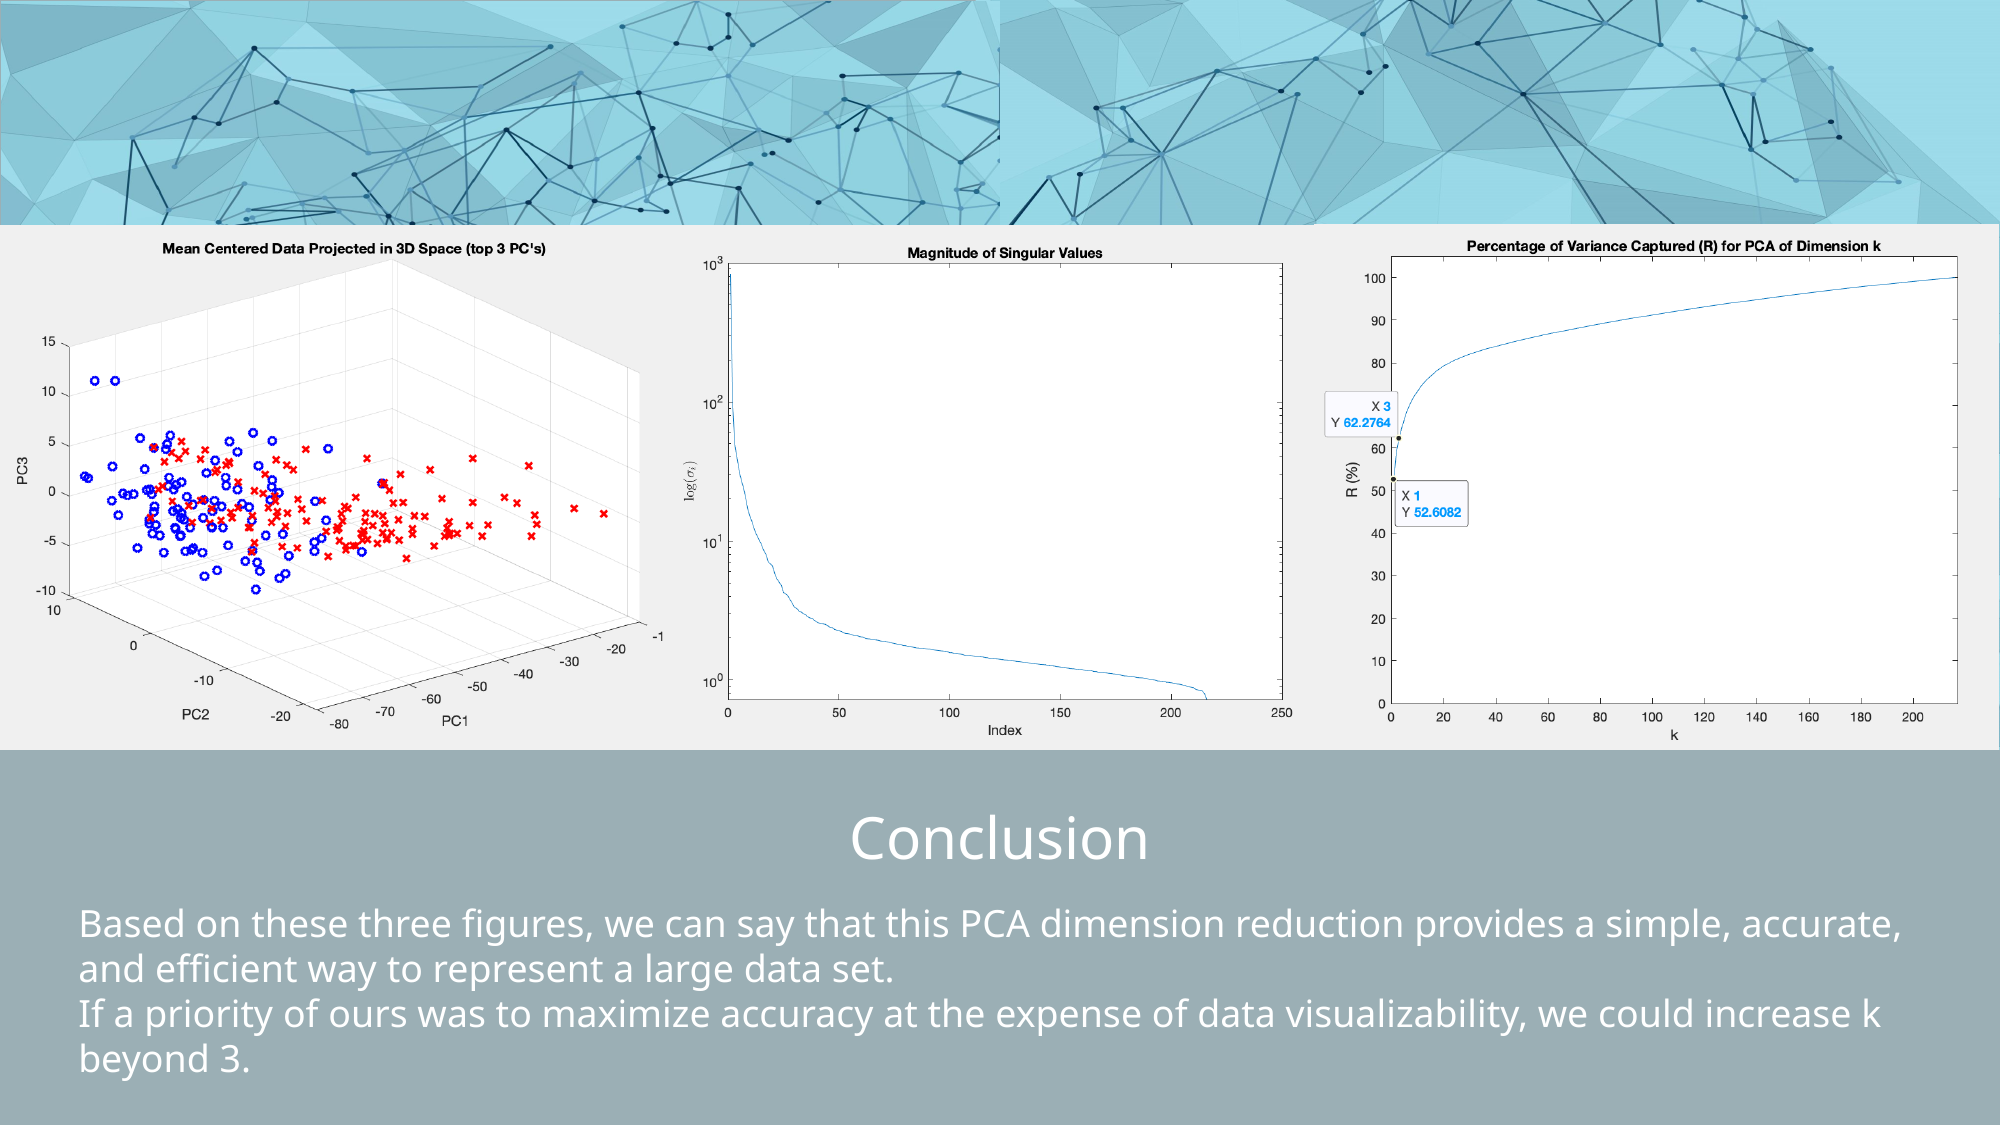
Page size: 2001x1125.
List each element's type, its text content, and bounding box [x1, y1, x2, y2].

subtitle Conclusion [442, 793, 1558, 878]
text_box Based on these three figures, we can say that this PCA dimension reduction provides a simple, accurate, and efficient way to represent a large data set. If a priority of ours was to maximize accuracy at the expense of data visualizability, we could increase k beyond 3. [63, 892, 1937, 1088]
picture [0, 0, 2000, 750]
